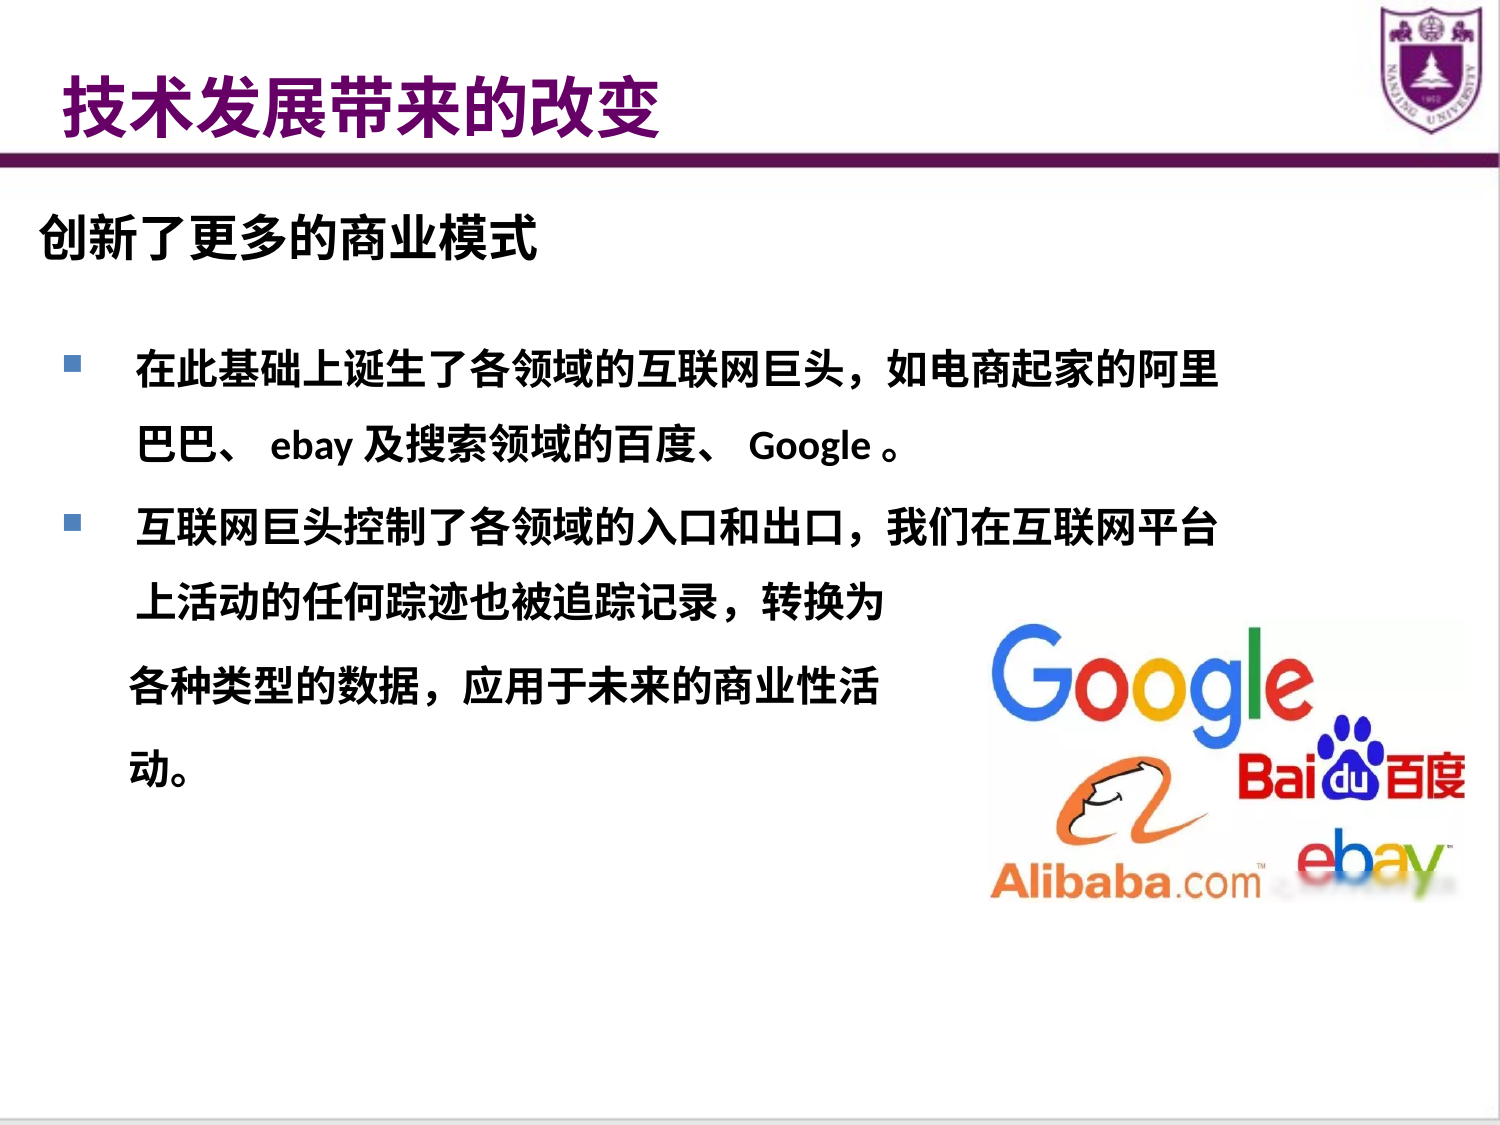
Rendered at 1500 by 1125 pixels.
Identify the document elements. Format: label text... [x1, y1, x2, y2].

text_box 创新了更多的商业模式 [23, 199, 1313, 274]
text_box 技术发展带来的改变 [46, 58, 969, 154]
picture [0, 0, 1500, 1125]
text_box 在此基础上诞生了各领域的互联网巨头，如电商起家的阿里巴巴、ebay及搜索领域的百度、Google。 互联网巨头控制了各领域的入口和出口，我们在互联网平台上活动的任何踪迹也被追踪记录，转换为 各种类型的数据，应用于未来的商业性活 动。 [46, 310, 1254, 1032]
